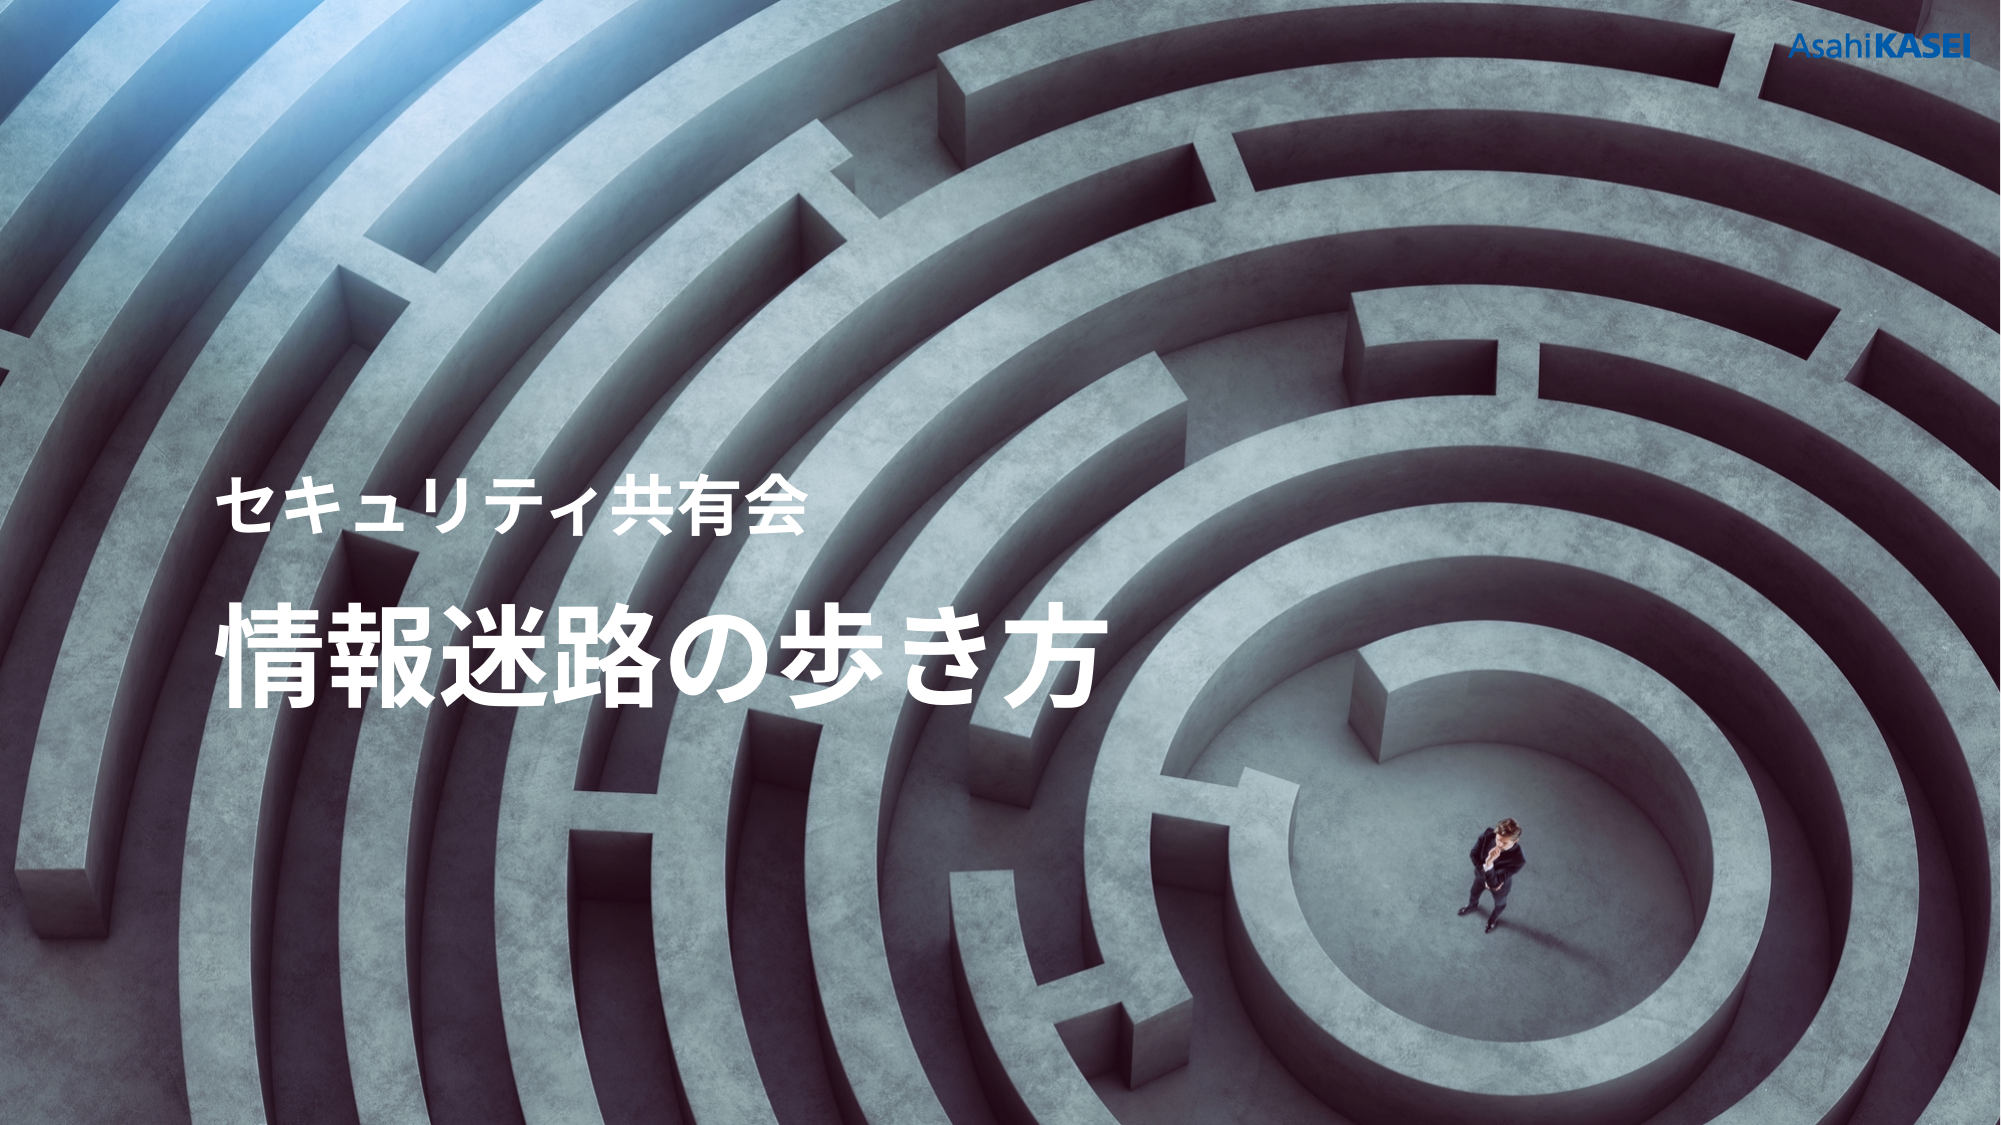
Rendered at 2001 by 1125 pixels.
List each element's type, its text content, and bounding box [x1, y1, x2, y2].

picture [0, 0, 2001, 1125]
text_box セキュリティ共有会 情報迷路の歩き方 [213, 352, 1389, 773]
